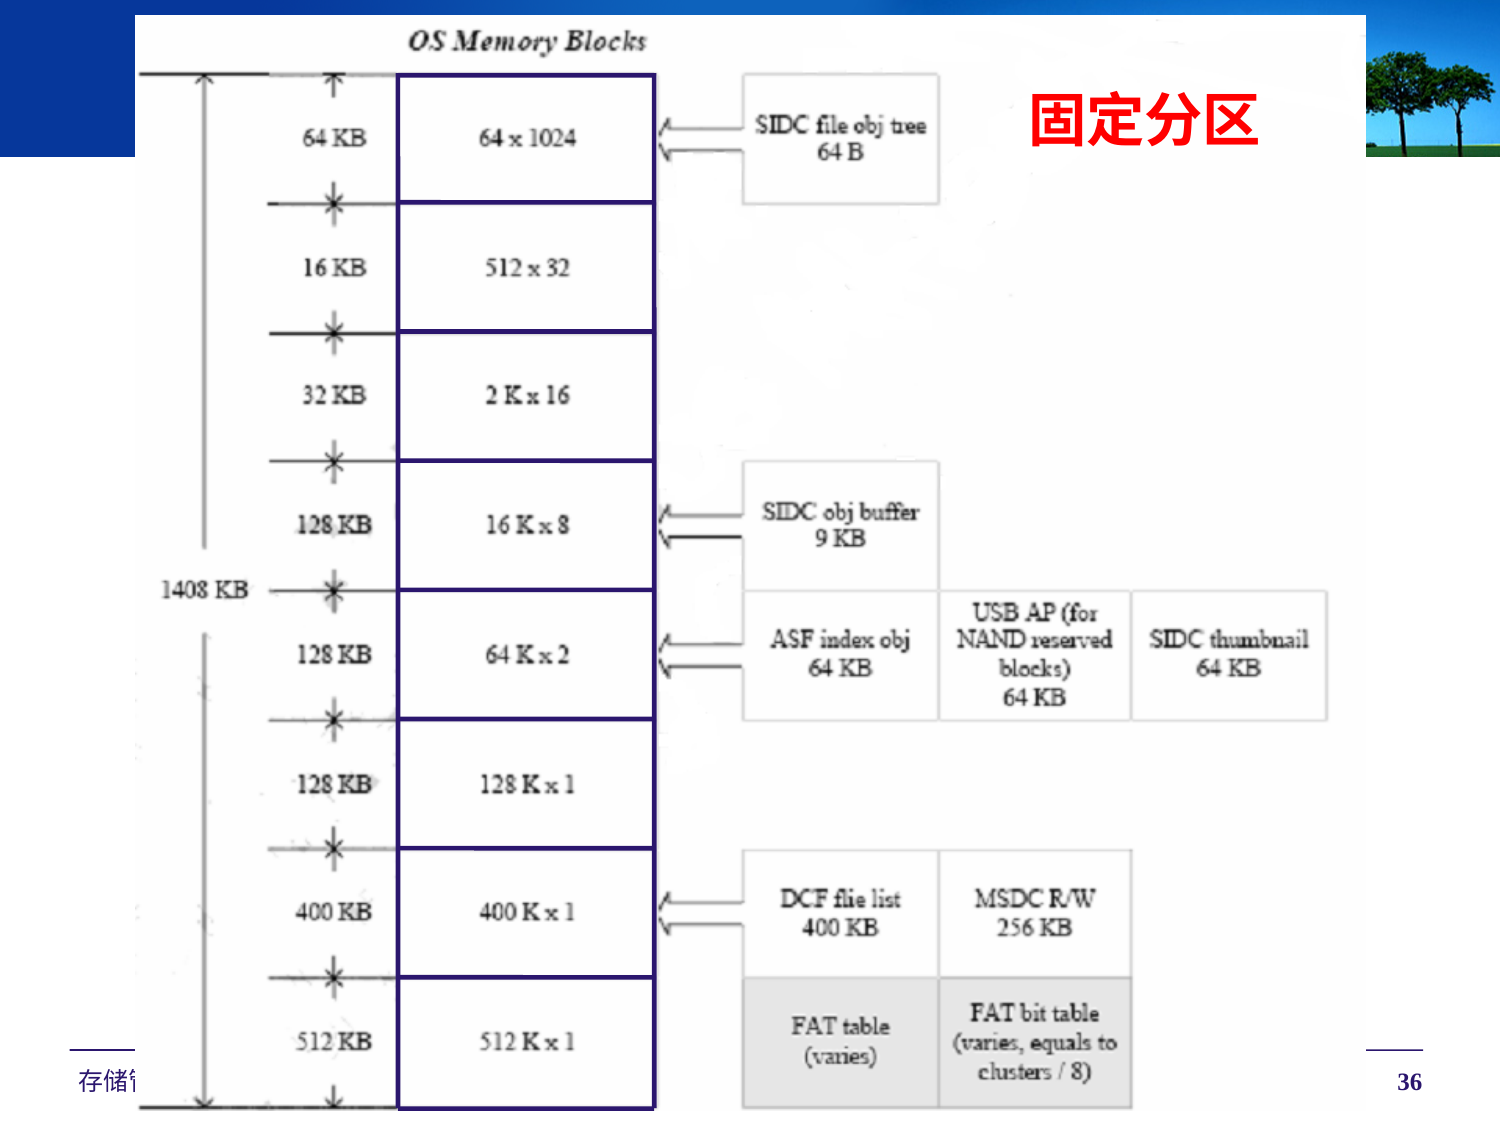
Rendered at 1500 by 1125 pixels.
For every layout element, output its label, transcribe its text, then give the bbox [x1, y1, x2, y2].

picture [0, 0, 1500, 1111]
footer 36 [1370, 1057, 1438, 1095]
slide_number 存储管理 [63, 1057, 129, 1095]
